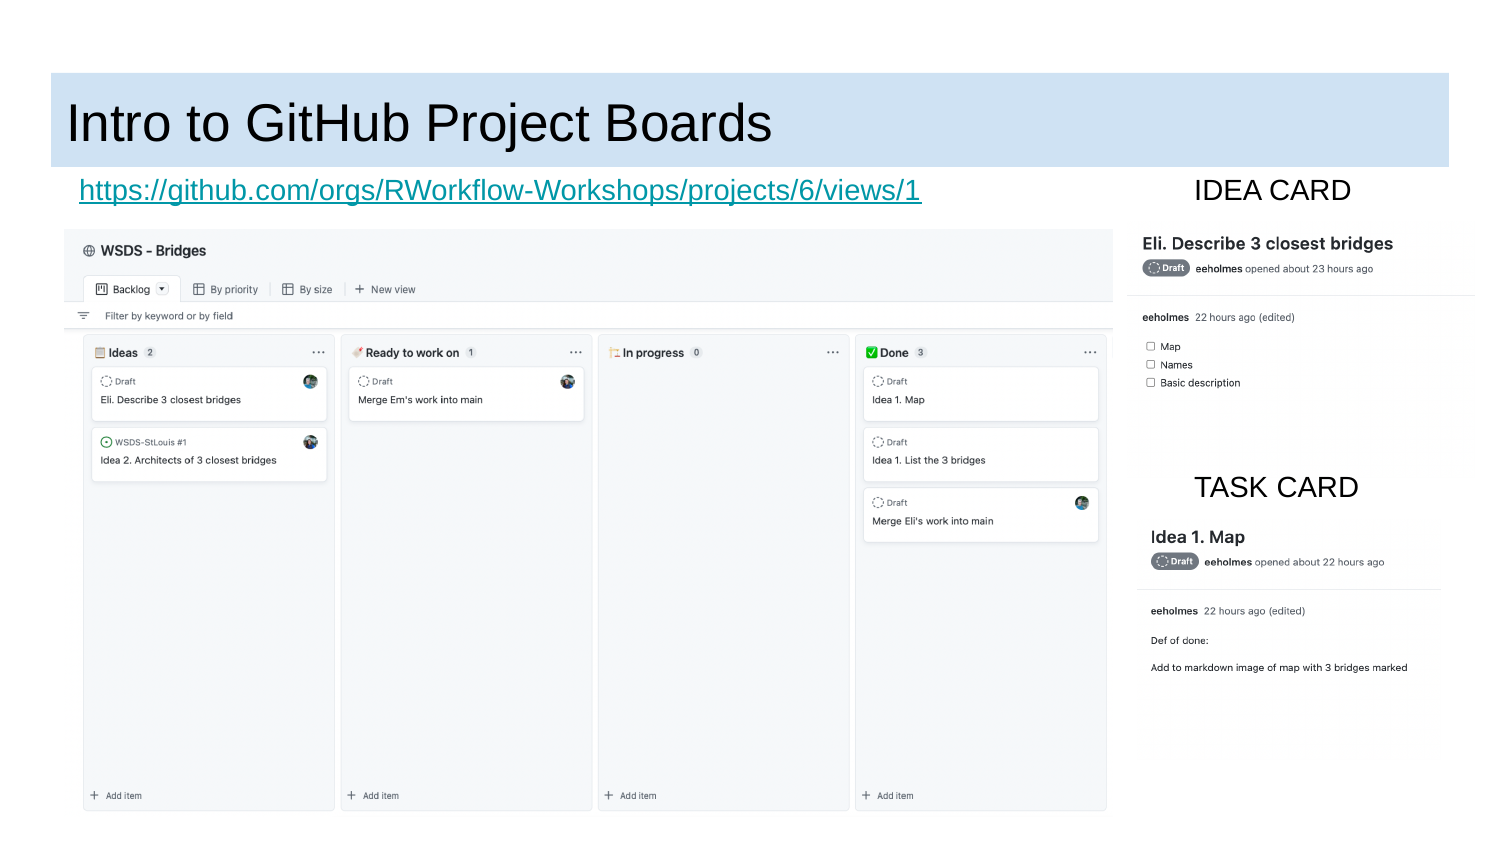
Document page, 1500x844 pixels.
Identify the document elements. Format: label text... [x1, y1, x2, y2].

title Intro to GitHub Project Boards [51, 72, 1449, 167]
text_box https://github.com/orgs/RWorkflow-Workshops/projects/6/views/1 [64, 156, 953, 222]
picture [1127, 221, 1475, 478]
text_box IDEA CARD [1179, 156, 1423, 220]
text_box TASK CARD [1179, 487, 1423, 517]
picture [63, 228, 1114, 817]
picture [1137, 519, 1441, 761]
